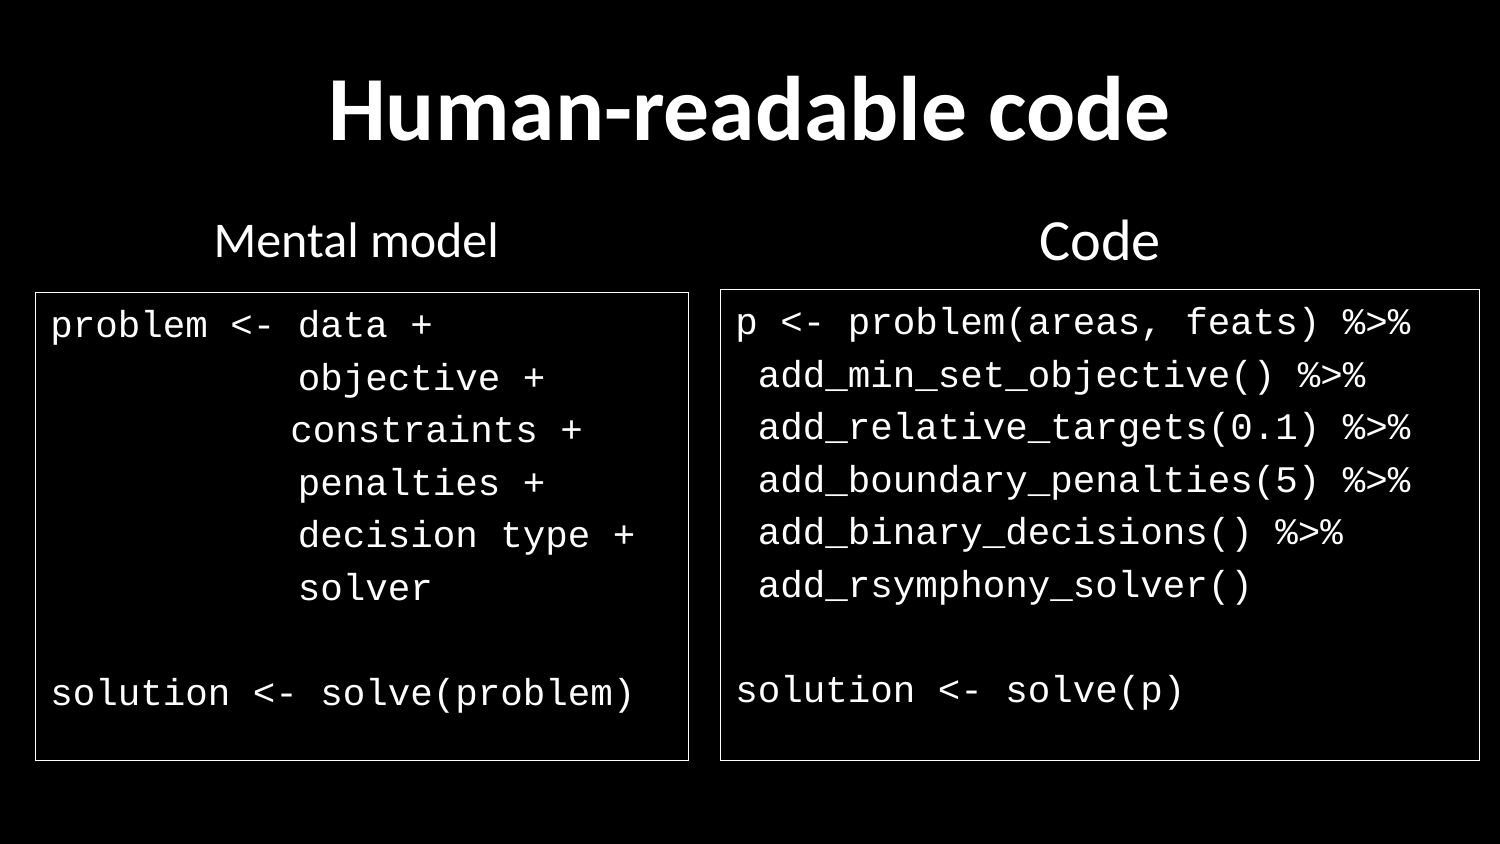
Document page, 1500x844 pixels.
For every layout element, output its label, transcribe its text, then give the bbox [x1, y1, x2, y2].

title Human-readable code [75, 33, 1425, 175]
text_box p <- problem(areas, feats) %>% add_min_set_objective() %>% add_relative_targets(0.1) %>% add_boundary_penalties(5) %>% add_binary_decisions() %>% add_rsymphony_solver() solution <- solve(p) [720, 289, 1480, 761]
text_box Code [1024, 194, 1176, 280]
text_box problem <- data + objective + constraints + penalties + decision type + solver solution <- solve(problem) [35, 292, 689, 761]
text_box Mental model [198, 199, 526, 275]
